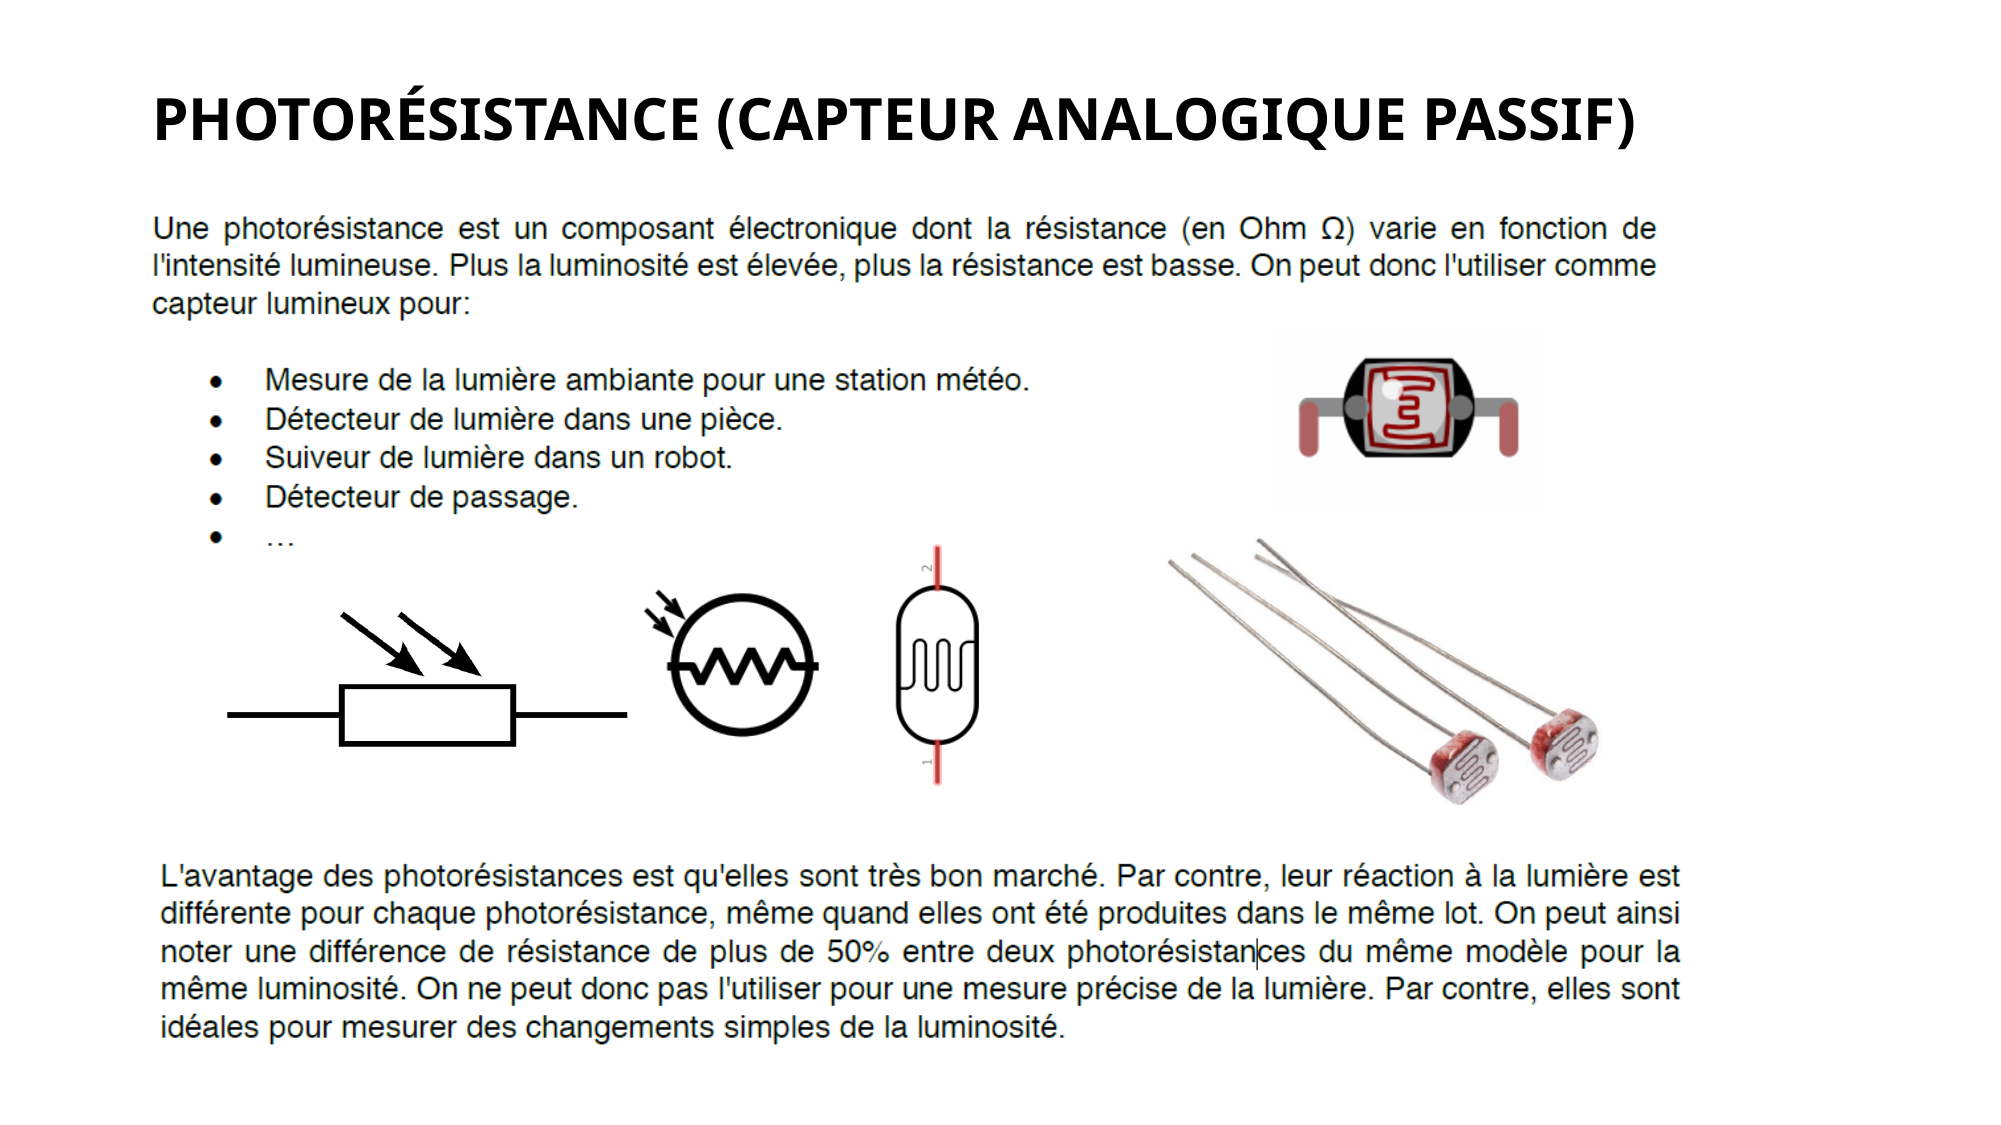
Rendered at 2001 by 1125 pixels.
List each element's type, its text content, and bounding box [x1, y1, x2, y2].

title PHOTORÉSISTANCE (CAPTEUR ANALOGIQUE PASSIF) [137, 59, 1863, 183]
picture [137, 831, 1717, 1076]
picture [197, 568, 829, 763]
picture [137, 197, 1672, 812]
